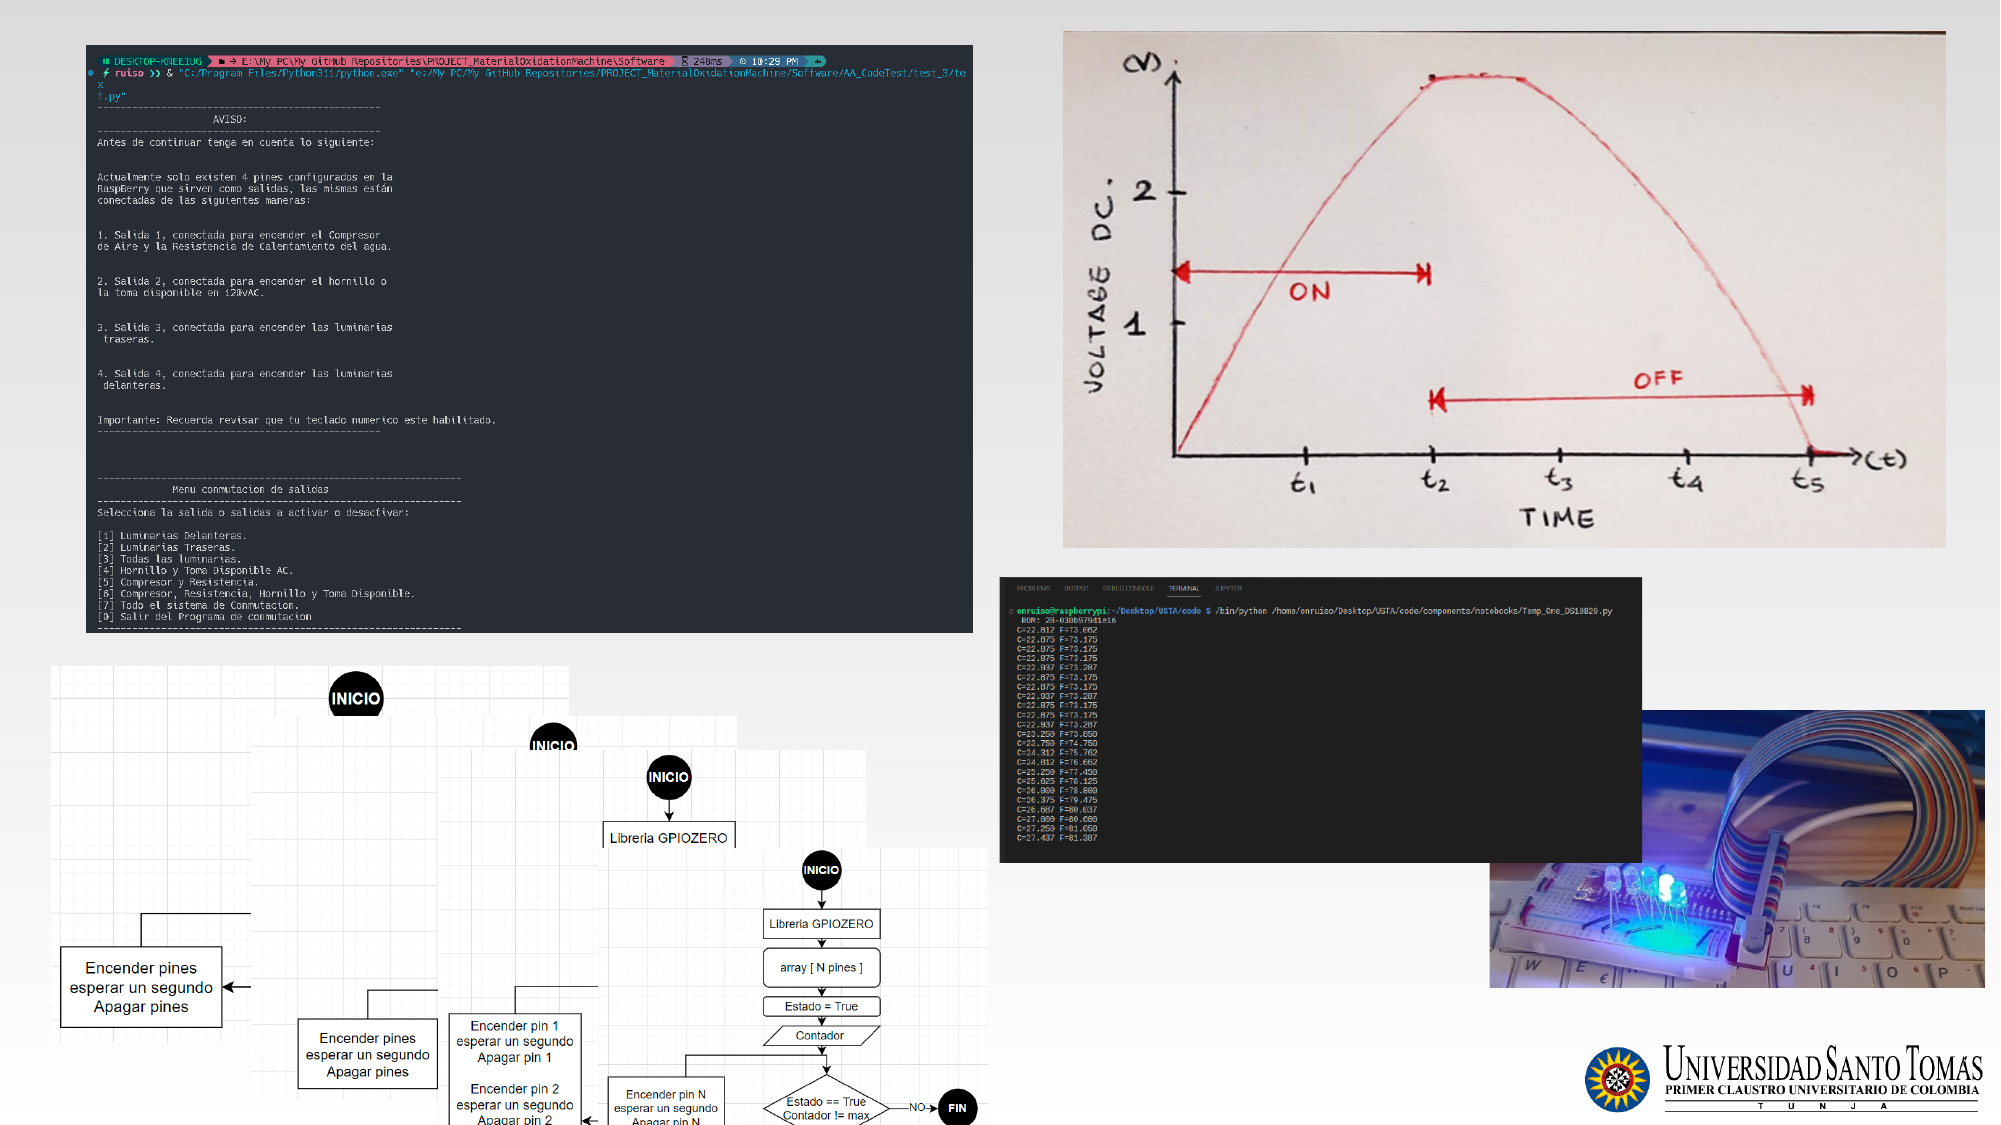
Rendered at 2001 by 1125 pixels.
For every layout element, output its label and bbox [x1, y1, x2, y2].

picture [1063, 31, 1946, 549]
picture [999, 576, 1985, 988]
picture [86, 44, 973, 633]
picture [51, 665, 988, 1125]
picture [1584, 1042, 1985, 1115]
